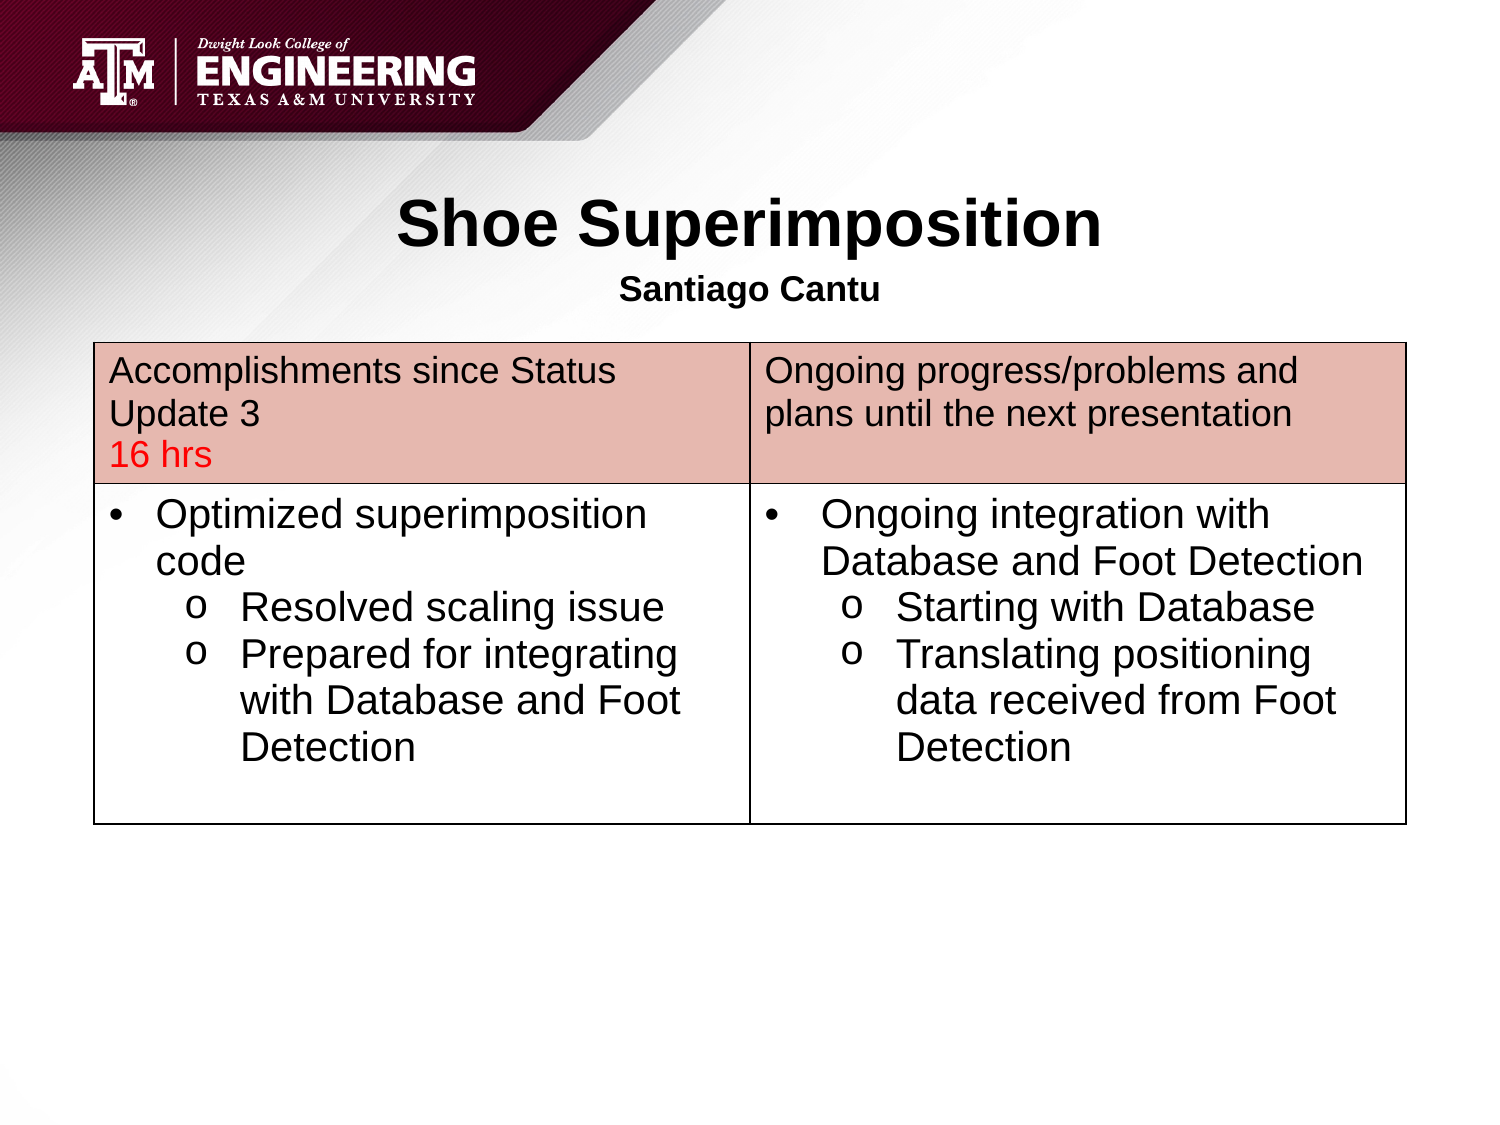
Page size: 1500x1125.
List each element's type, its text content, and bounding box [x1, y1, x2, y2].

picture [0, 0, 1500, 1125]
table_cell Ongoing integration with Database and Foot Detection Starting with Database Translating positioning data received from Foot Detection [751, 484, 1405, 823]
table_cell Optimized superimposition code Resolved scaling issue Prepared for integrating with Database and Foot Detection [95, 484, 749, 823]
table_header Accomplishments since Status Update 3 16 hrs [95, 343, 749, 483]
title Shoe Superimposition Santiago Cantu [75, 172, 1425, 304]
table_header Ongoing progress/problems and plans until the next presentation [751, 343, 1405, 483]
